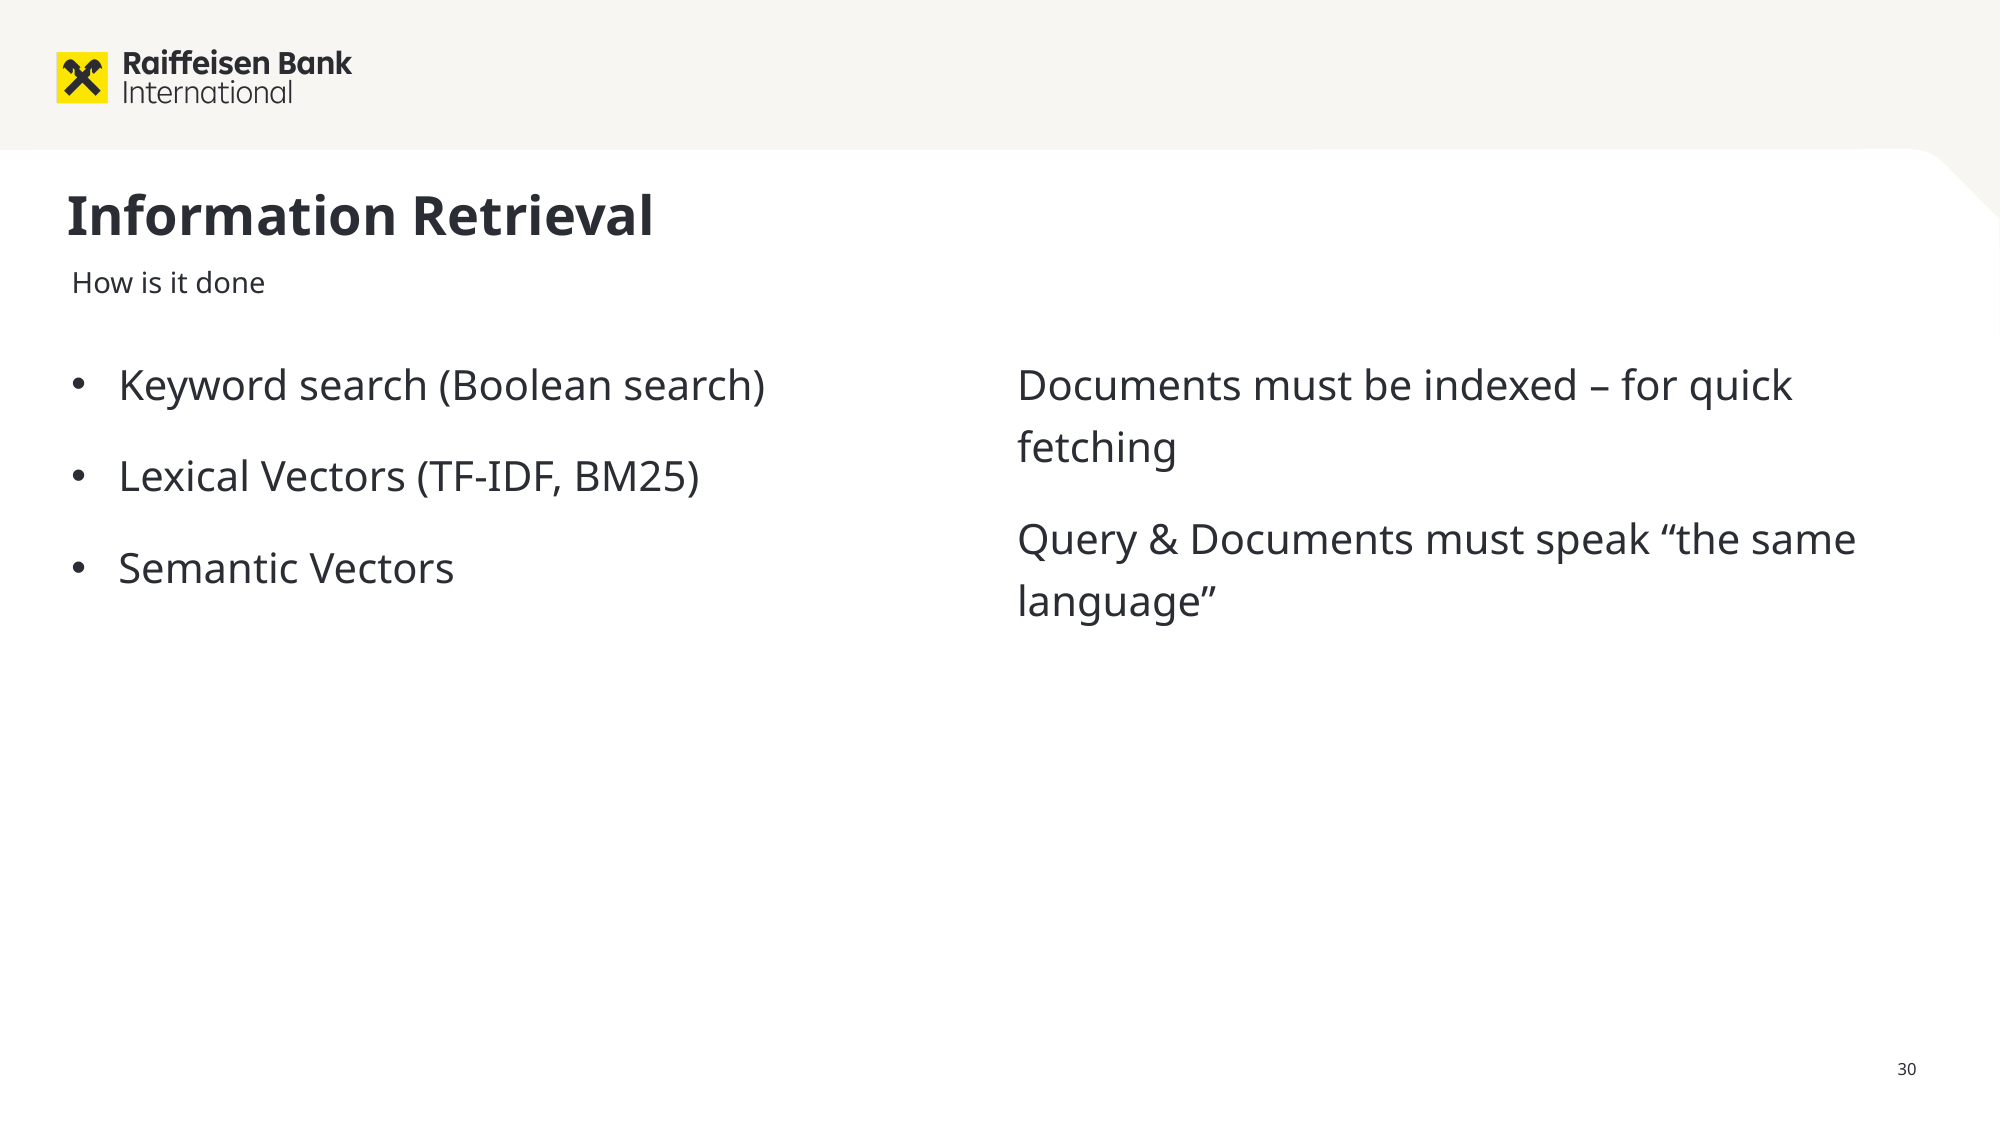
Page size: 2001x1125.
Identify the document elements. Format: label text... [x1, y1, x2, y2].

list Documents must be indexed – for quick fetching Query & Documents must speak “the same language” [1016, 346, 1868, 890]
list Keyword search (Boolean search) Lexical Vectors (TF-IDF, BM25) Semantic Vectors [71, 346, 923, 890]
picture [35, 30, 374, 125]
list How is it done [71, 255, 1929, 290]
title Information Retrieval [67, 181, 1485, 232]
